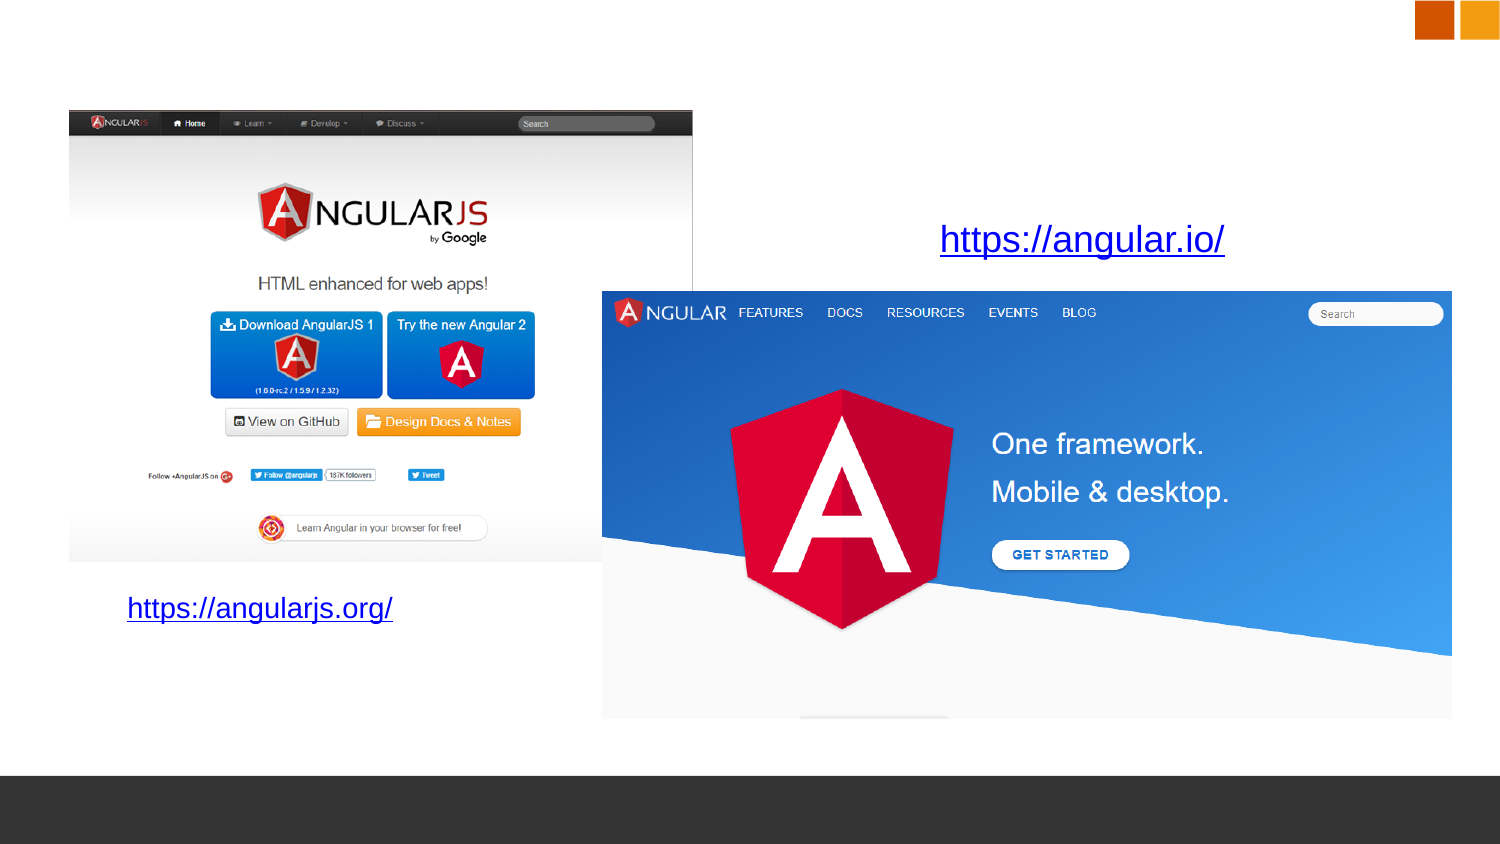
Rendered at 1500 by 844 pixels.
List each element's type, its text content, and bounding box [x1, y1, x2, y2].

text_box https://angular.io/ [924, 186, 1289, 262]
picture [69, 110, 1452, 719]
text_box https://angularjs.org/ [112, 577, 516, 638]
